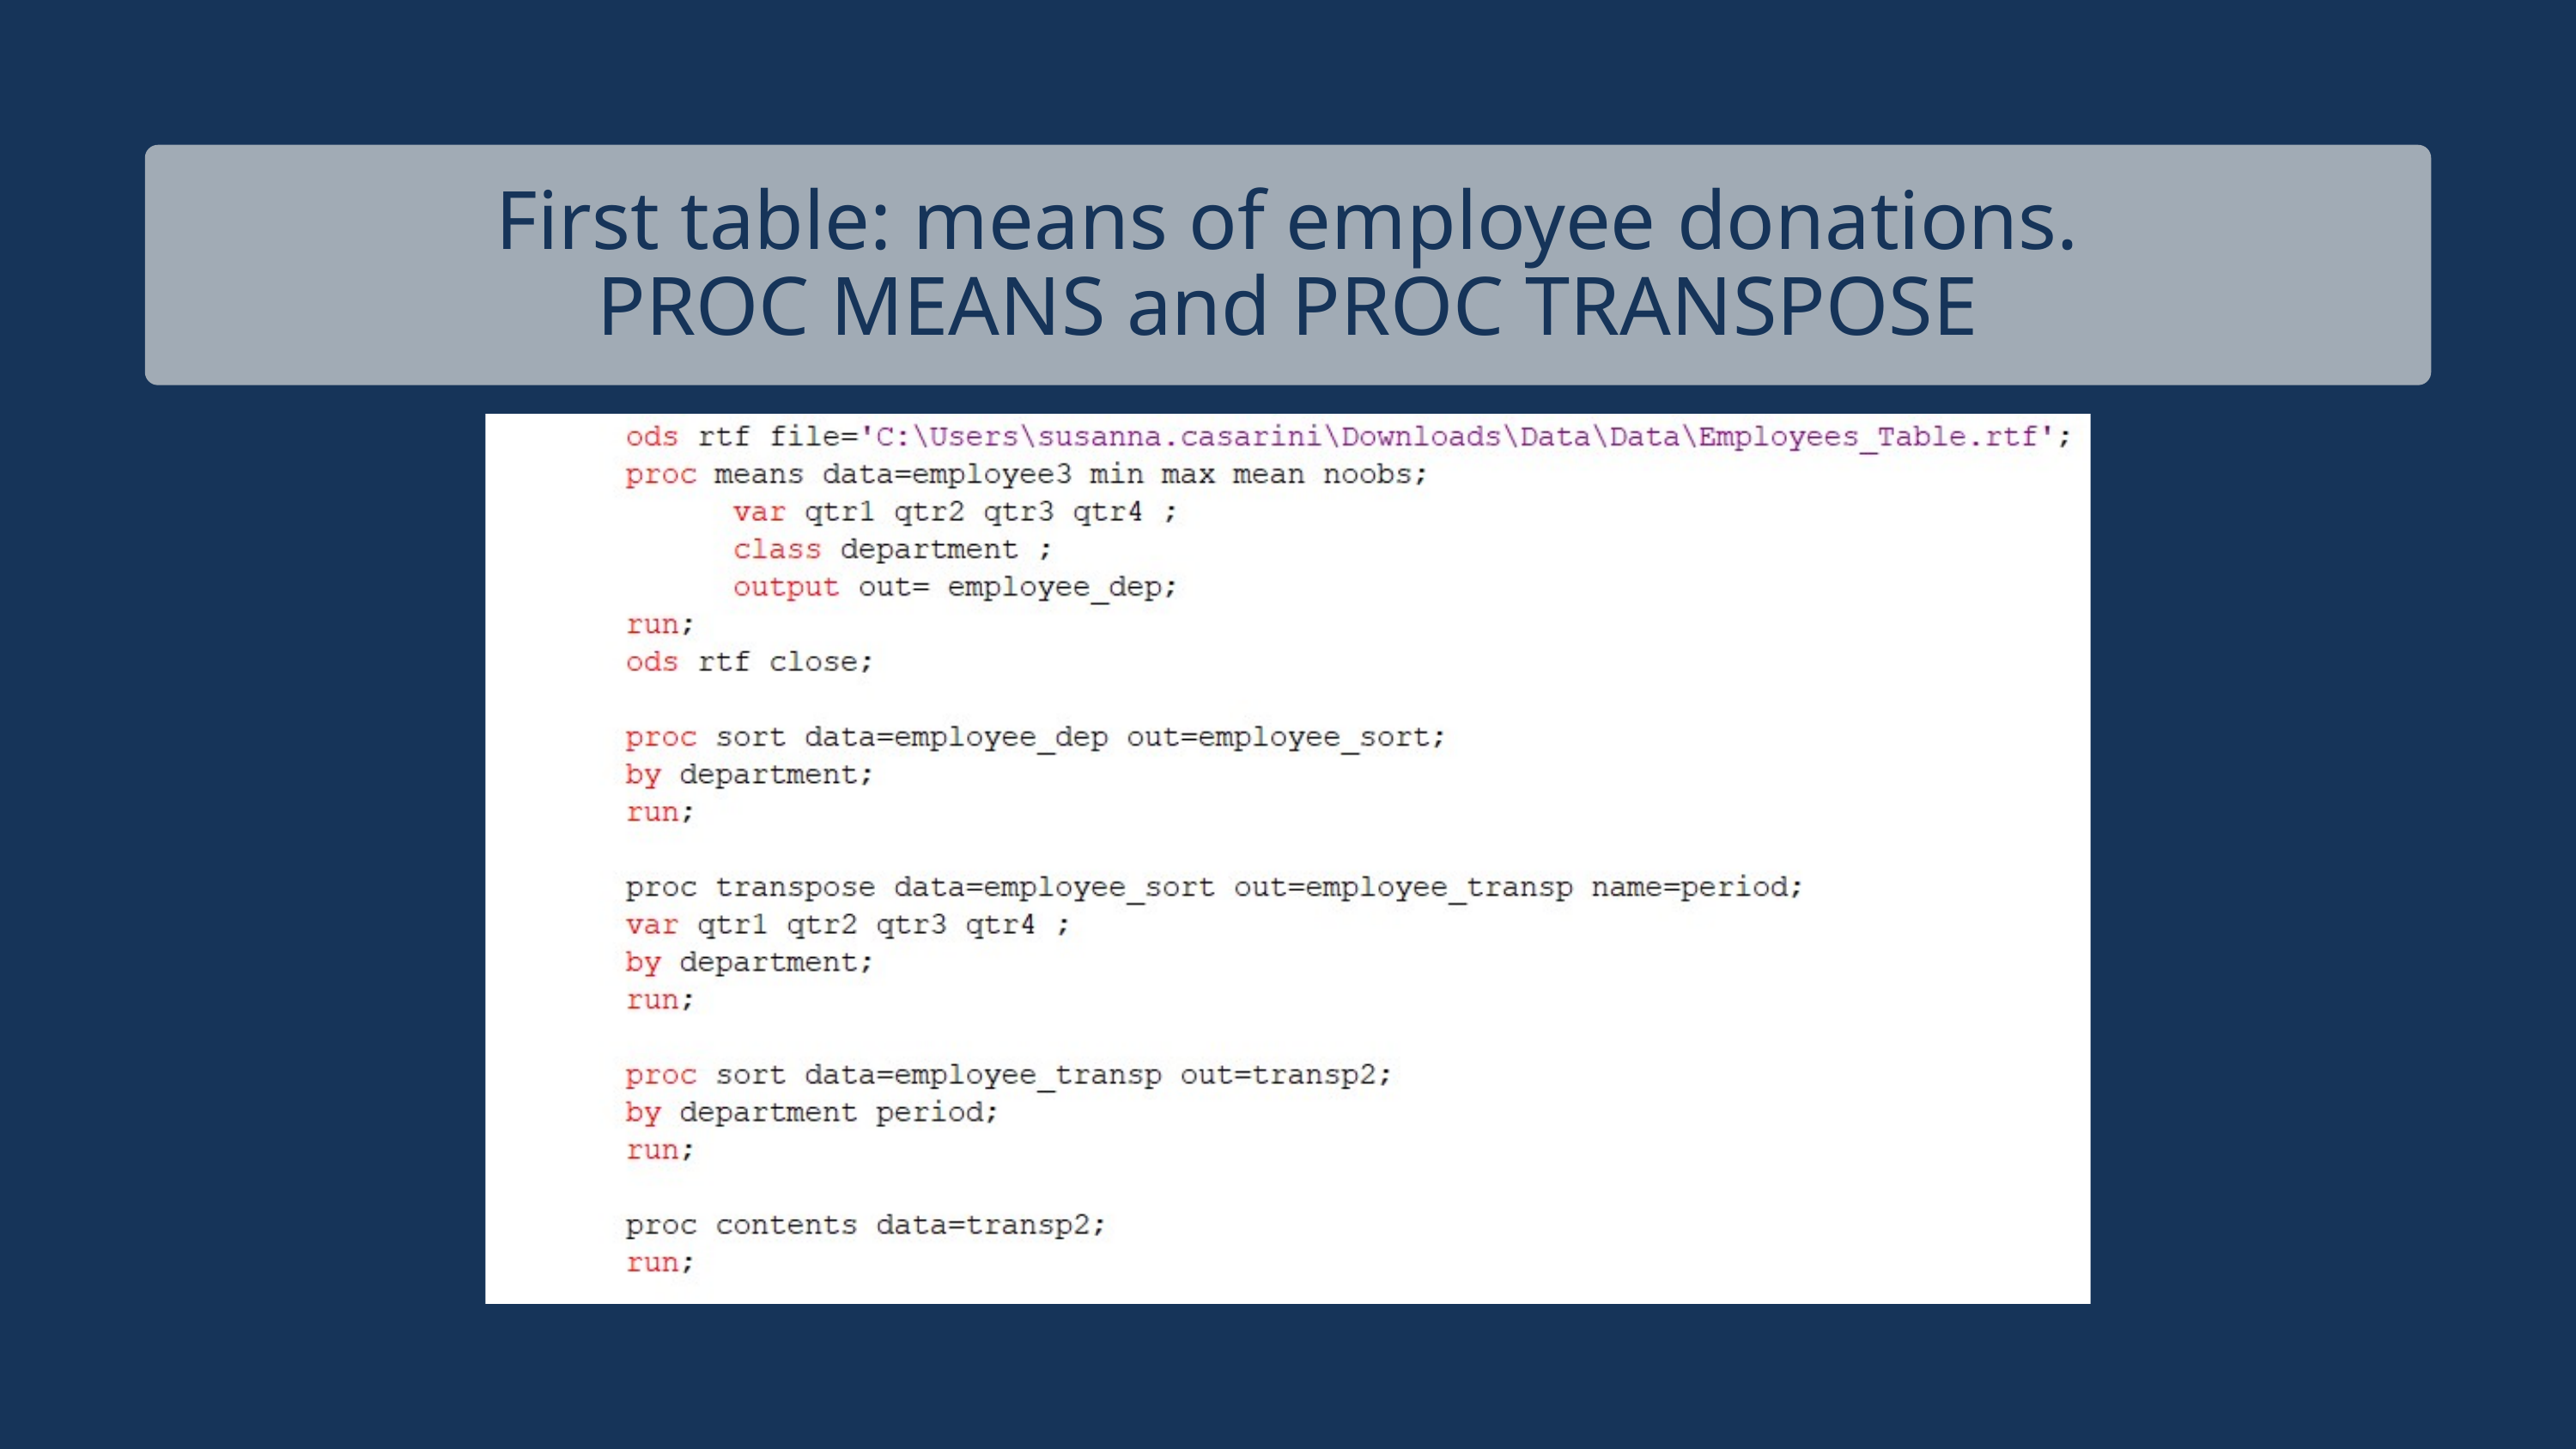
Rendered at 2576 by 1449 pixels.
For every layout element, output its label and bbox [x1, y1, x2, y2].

text_box [485, 414, 2091, 1304]
text_box [144, 144, 2432, 385]
